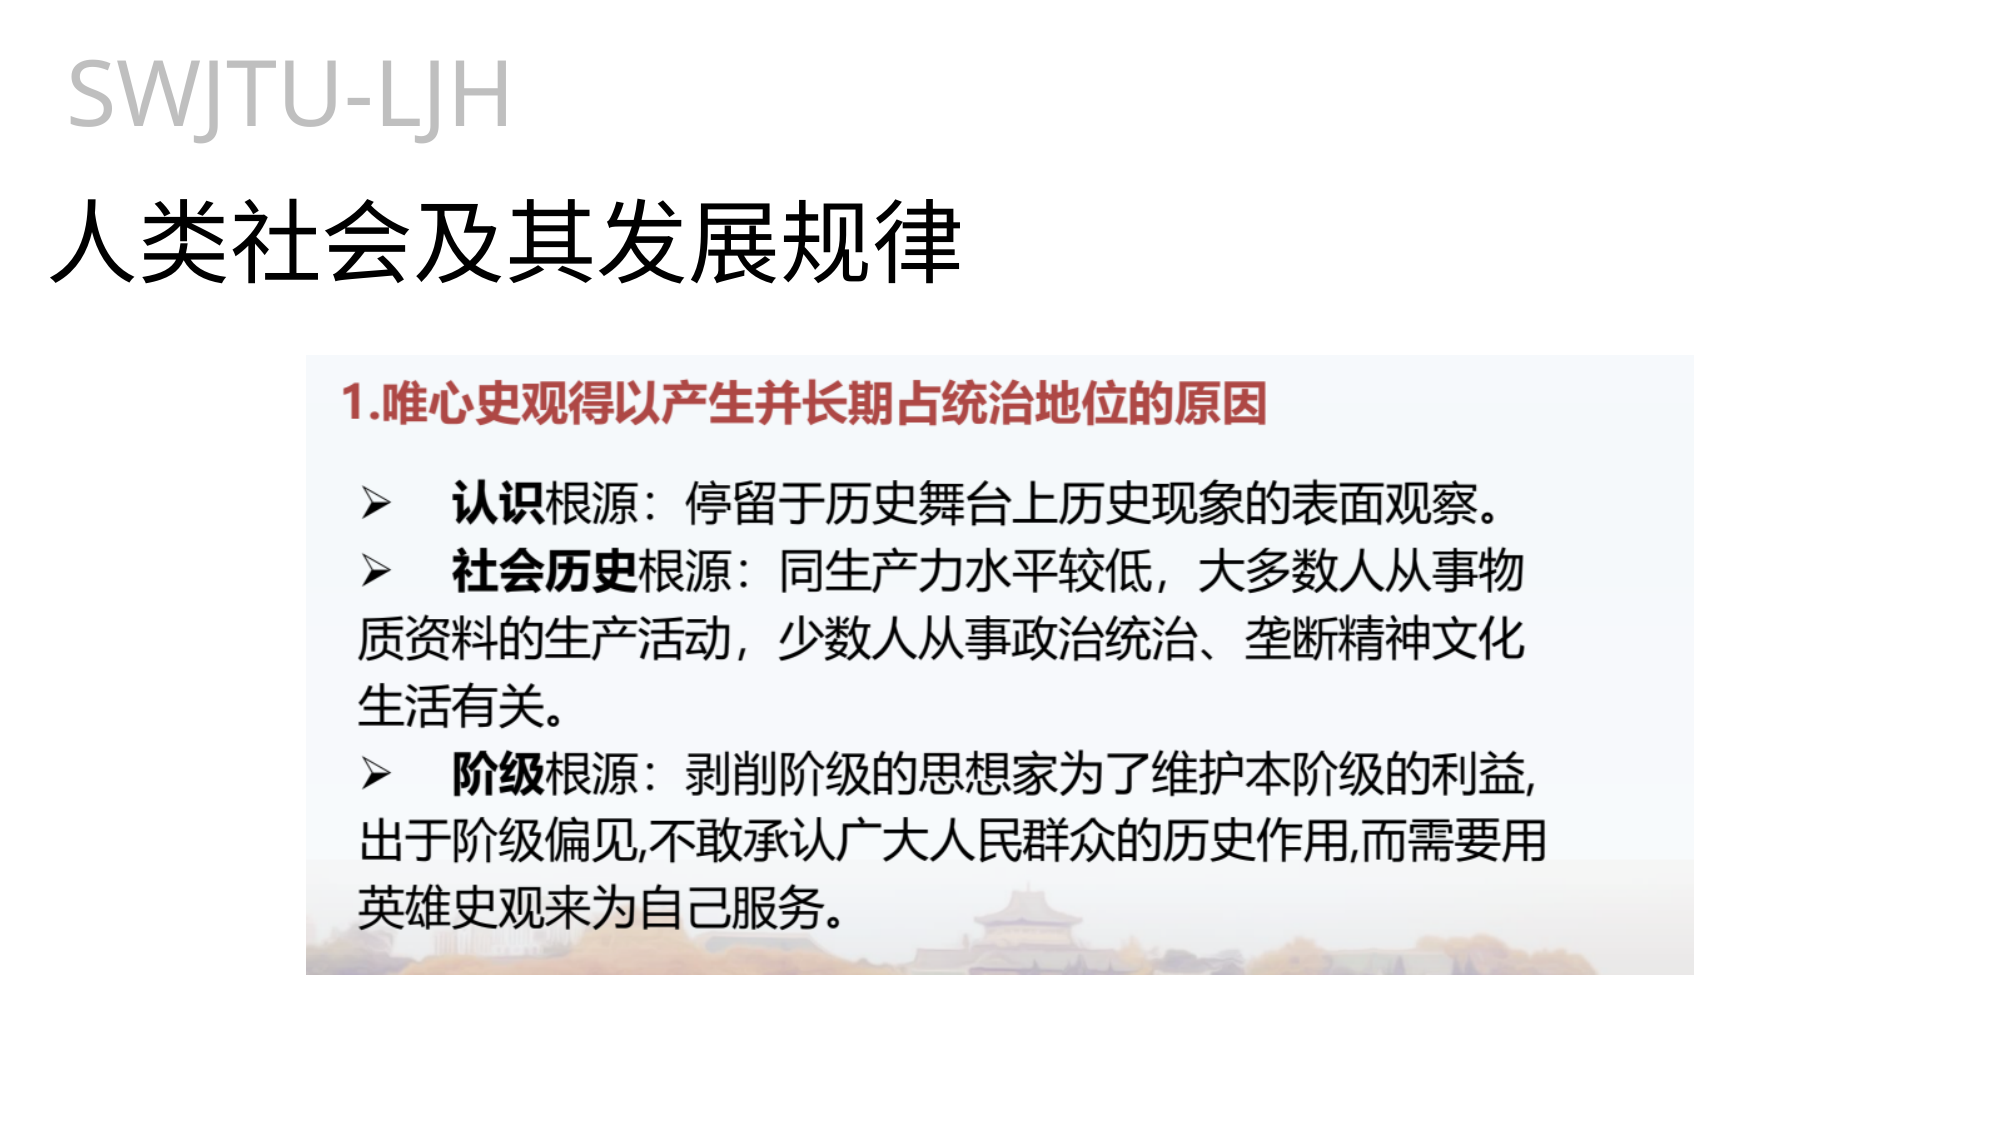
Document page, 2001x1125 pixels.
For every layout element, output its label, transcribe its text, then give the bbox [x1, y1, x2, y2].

picture [306, 354, 1694, 975]
title 人类社会及其发展规律 [31, 137, 1757, 356]
